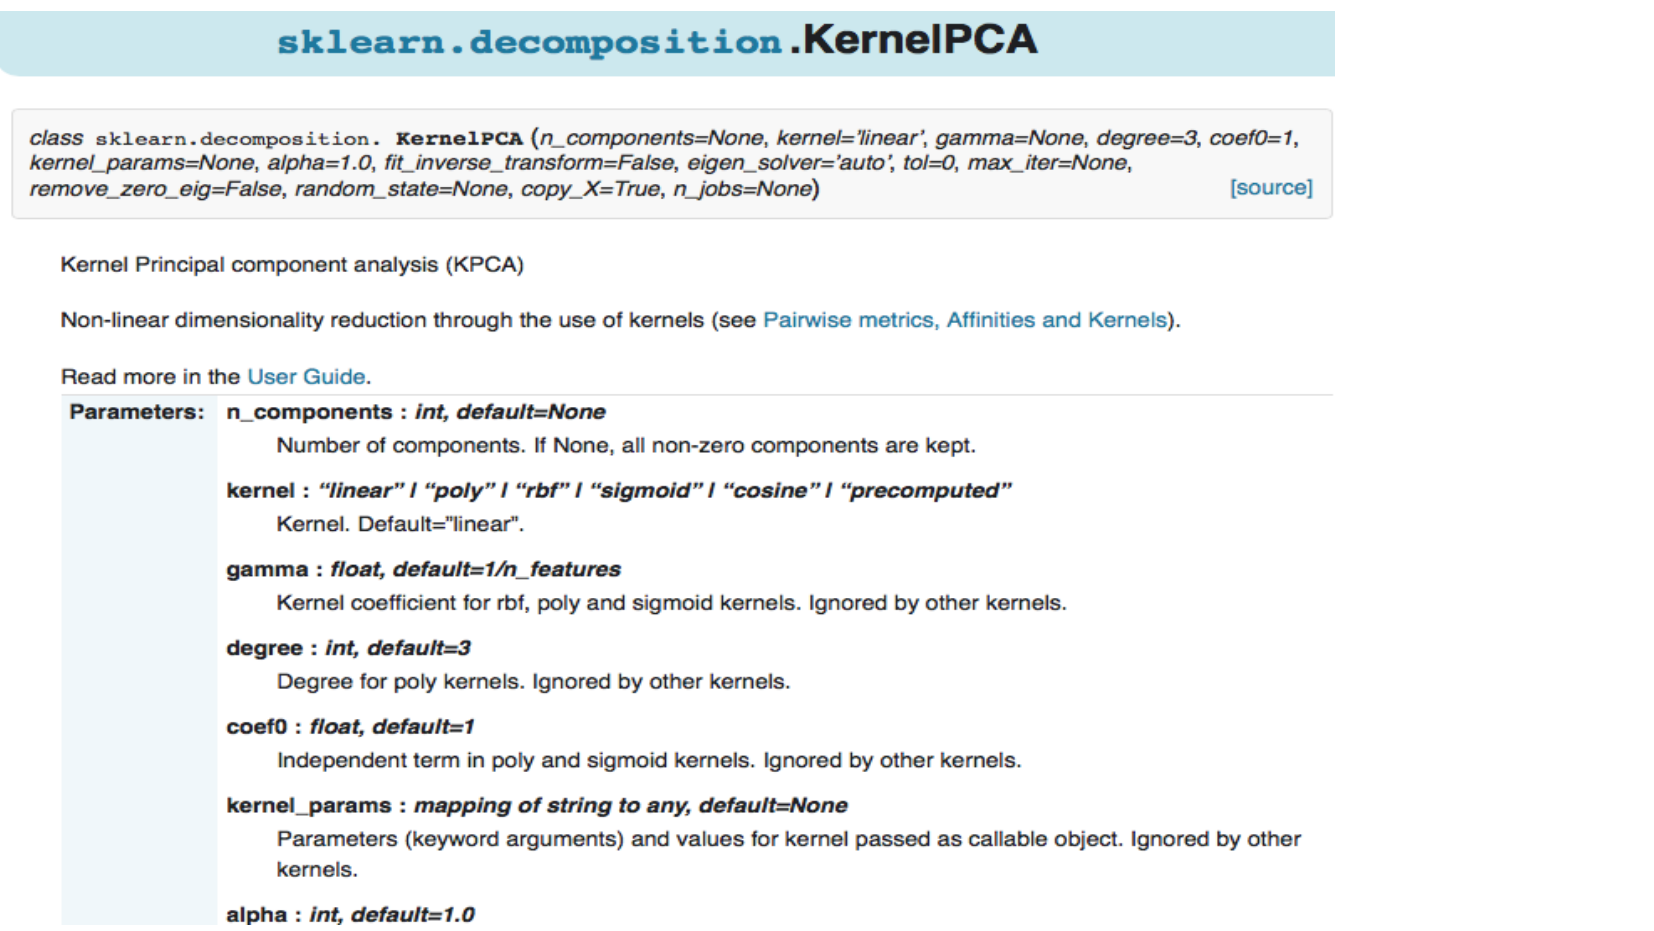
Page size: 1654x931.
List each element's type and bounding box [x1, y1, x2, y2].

picture [0, 11, 1335, 926]
